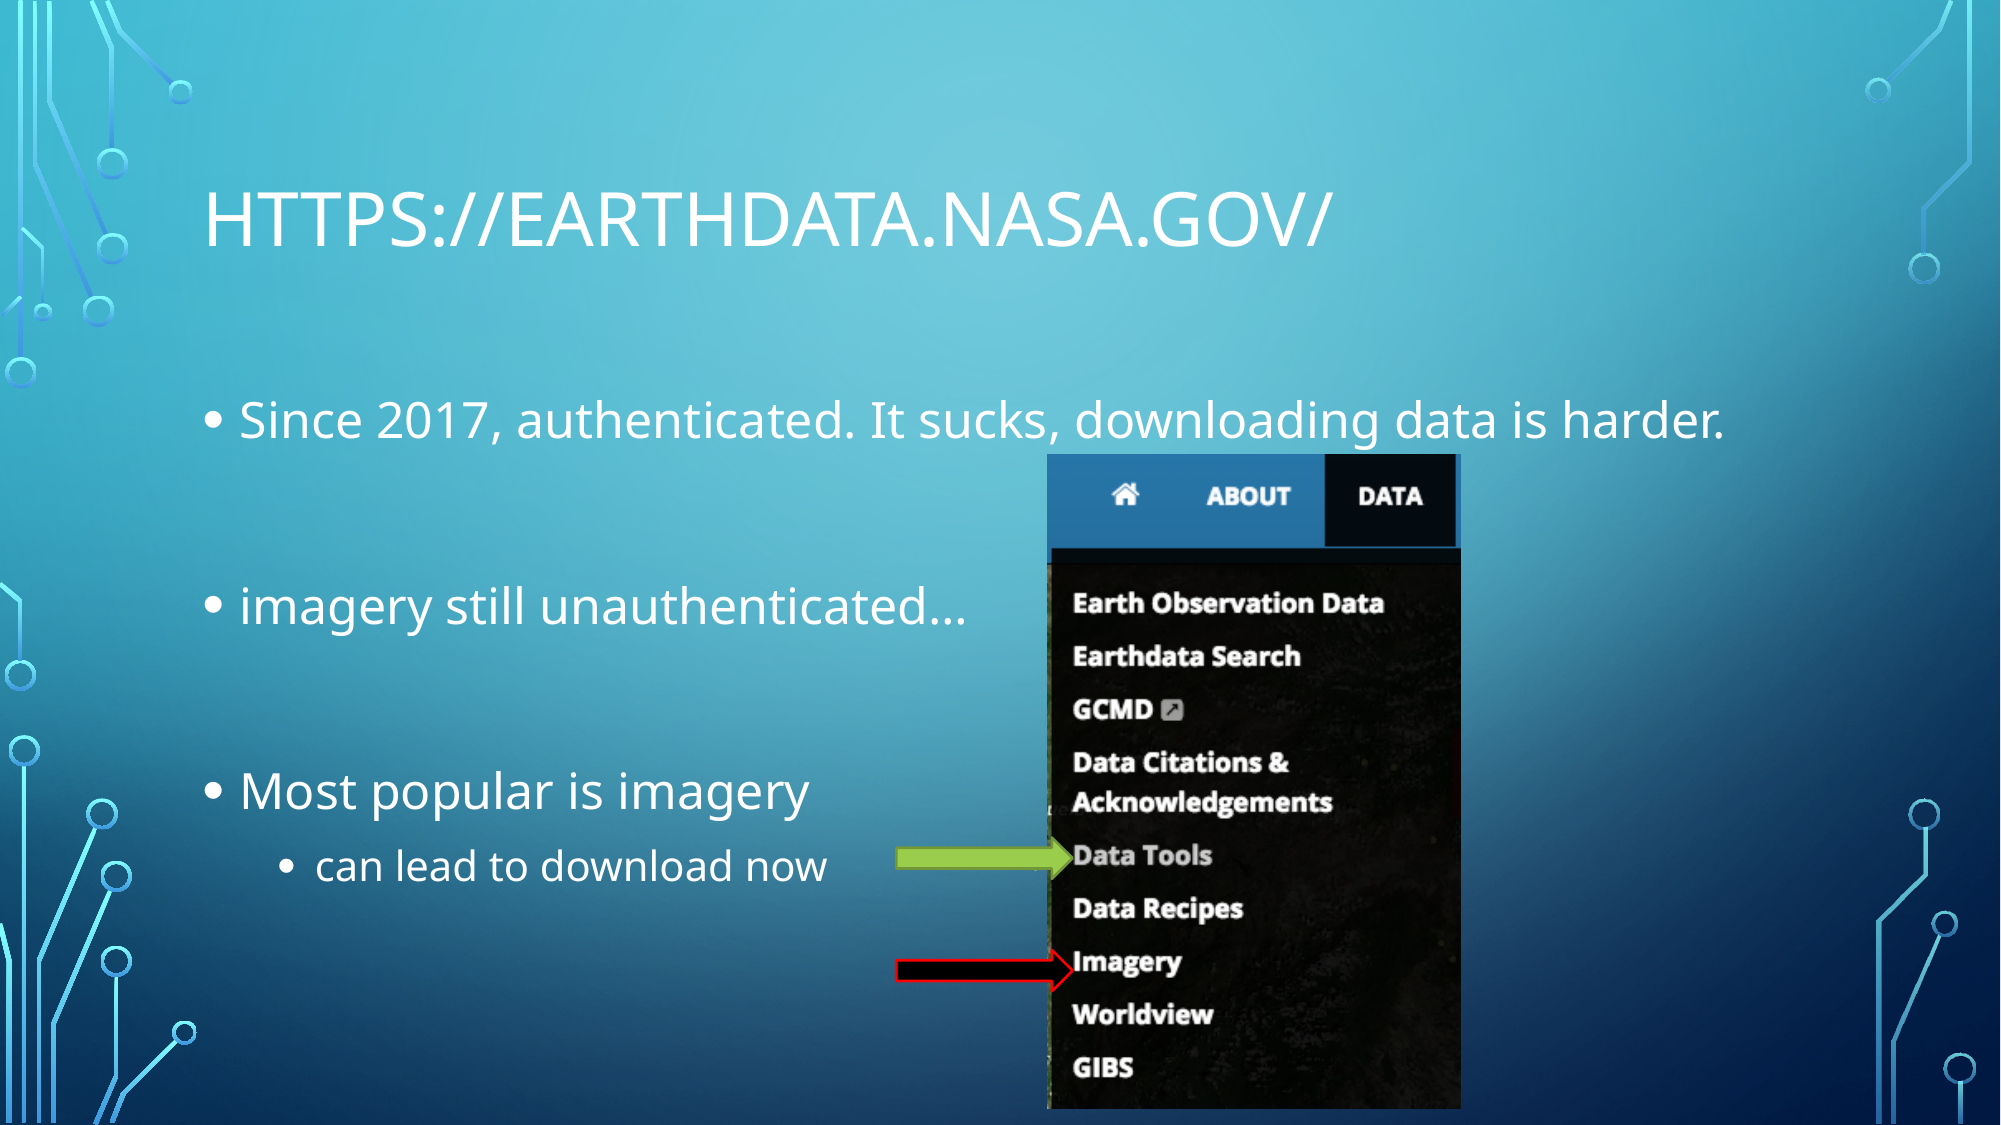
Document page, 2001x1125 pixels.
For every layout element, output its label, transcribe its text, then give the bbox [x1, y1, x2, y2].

text_box [894, 958, 1046, 983]
list Since 2017, authenticated. It sucks, downloading data is harder. imagery still unauthenticated… Most popular is imagery can lead to download now [187, 369, 1813, 950]
text_box [894, 846, 1046, 870]
title https://earthdata.nasa.gov/ [187, 101, 1813, 344]
picture [1046, 454, 1461, 1109]
